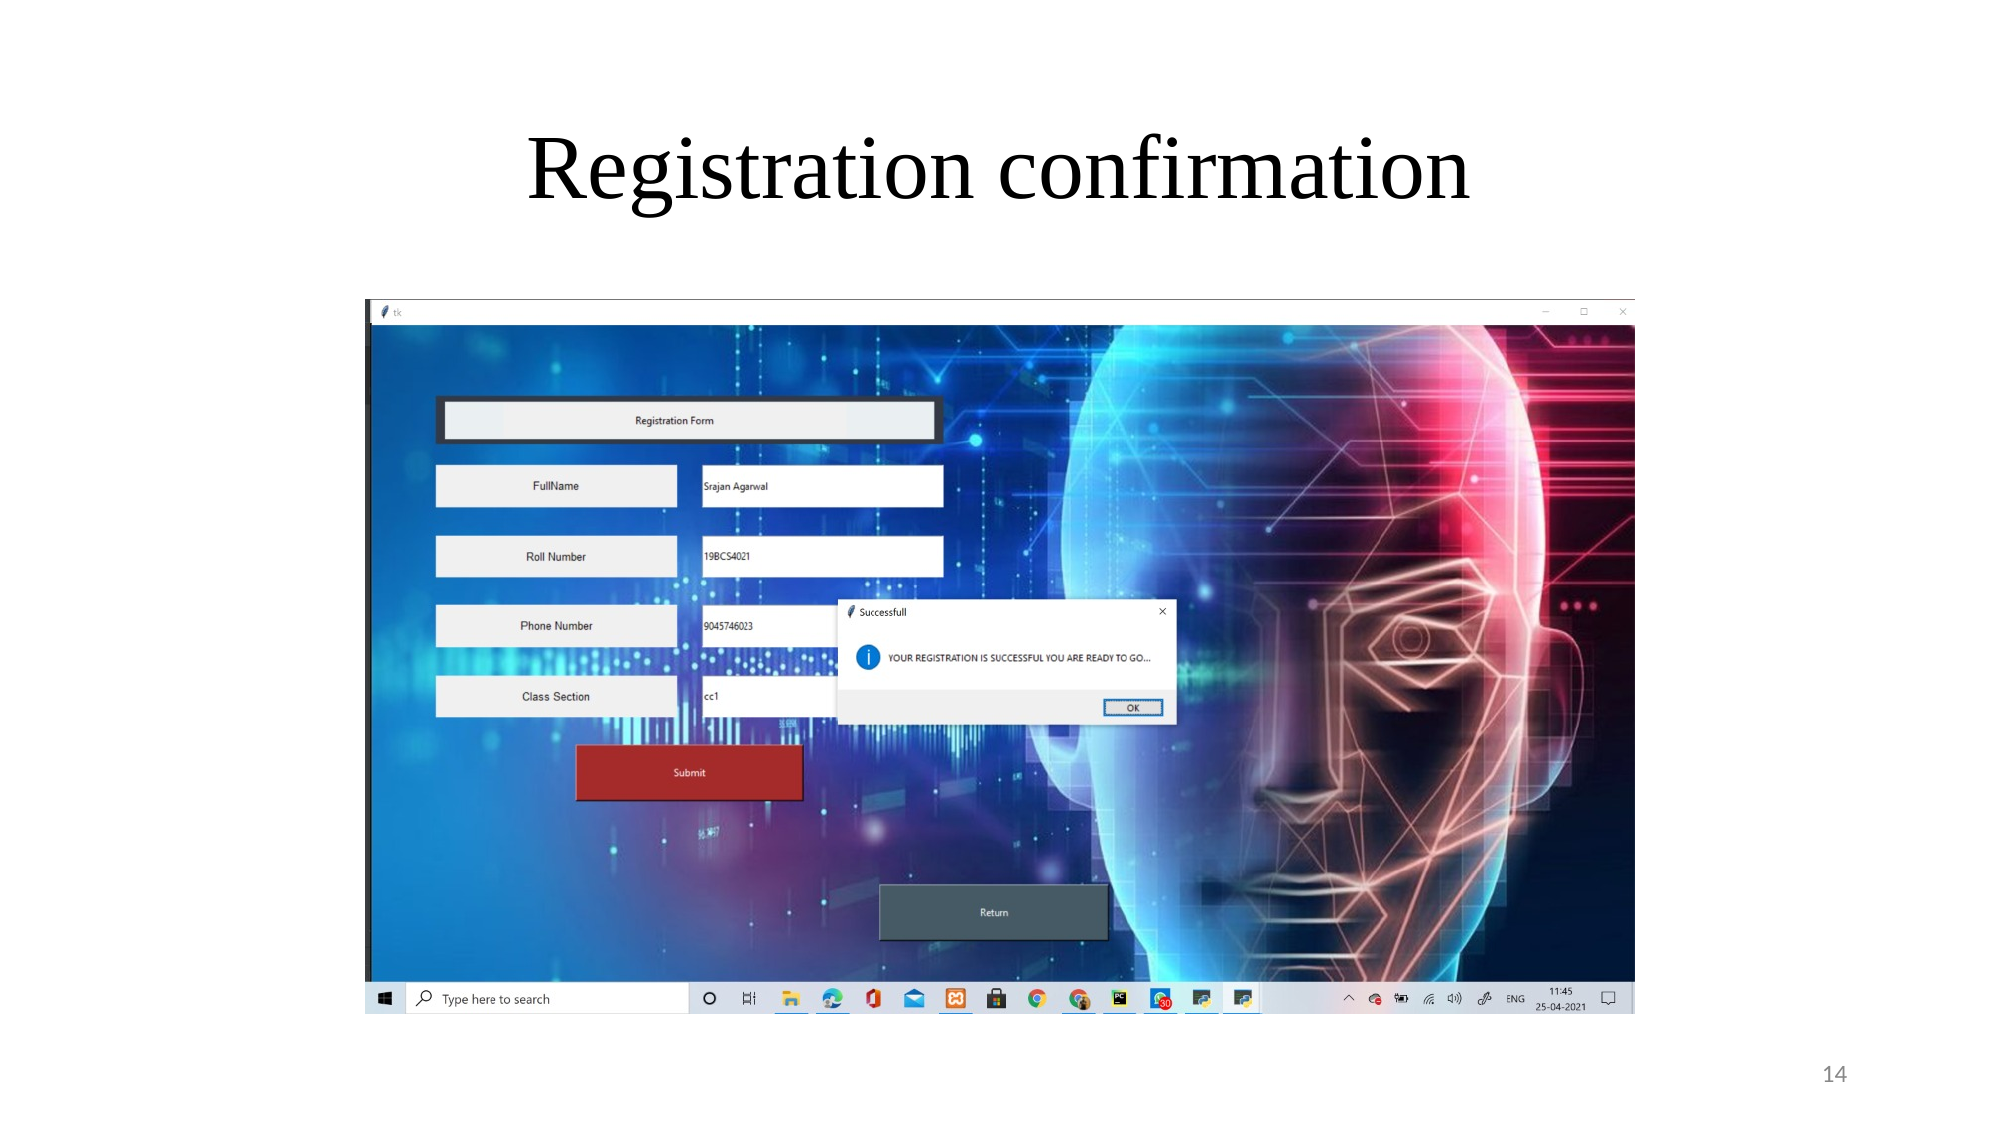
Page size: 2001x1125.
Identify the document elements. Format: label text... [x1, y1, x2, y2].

slide_number 14 [1412, 1042, 1863, 1103]
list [365, 299, 1635, 1014]
title Registration confirmation [137, 59, 1863, 278]
